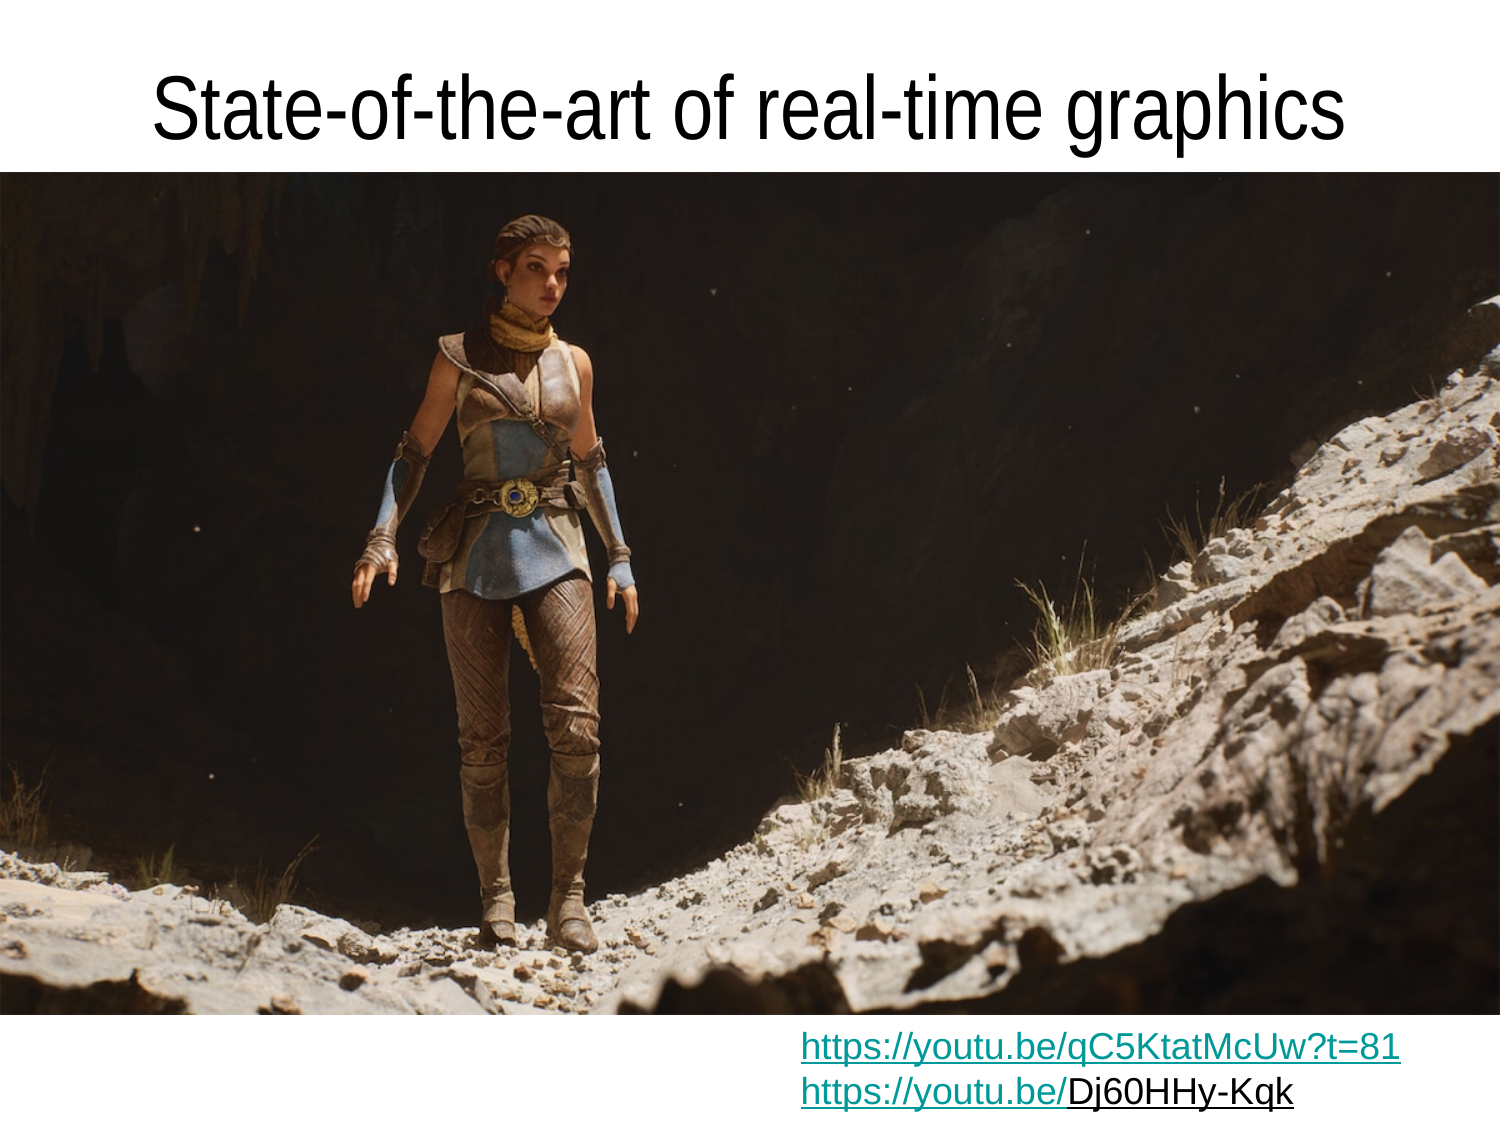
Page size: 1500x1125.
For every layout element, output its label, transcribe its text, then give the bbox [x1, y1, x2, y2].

picture [0, 172, 1500, 1016]
text_box https://youtu.be/qC5KtatMcUw?t=81 https://youtu.be/Dj60HHy-Kqk [785, 1024, 1417, 1120]
title State-of-the-art of real-time graphics [75, 45, 1425, 161]
